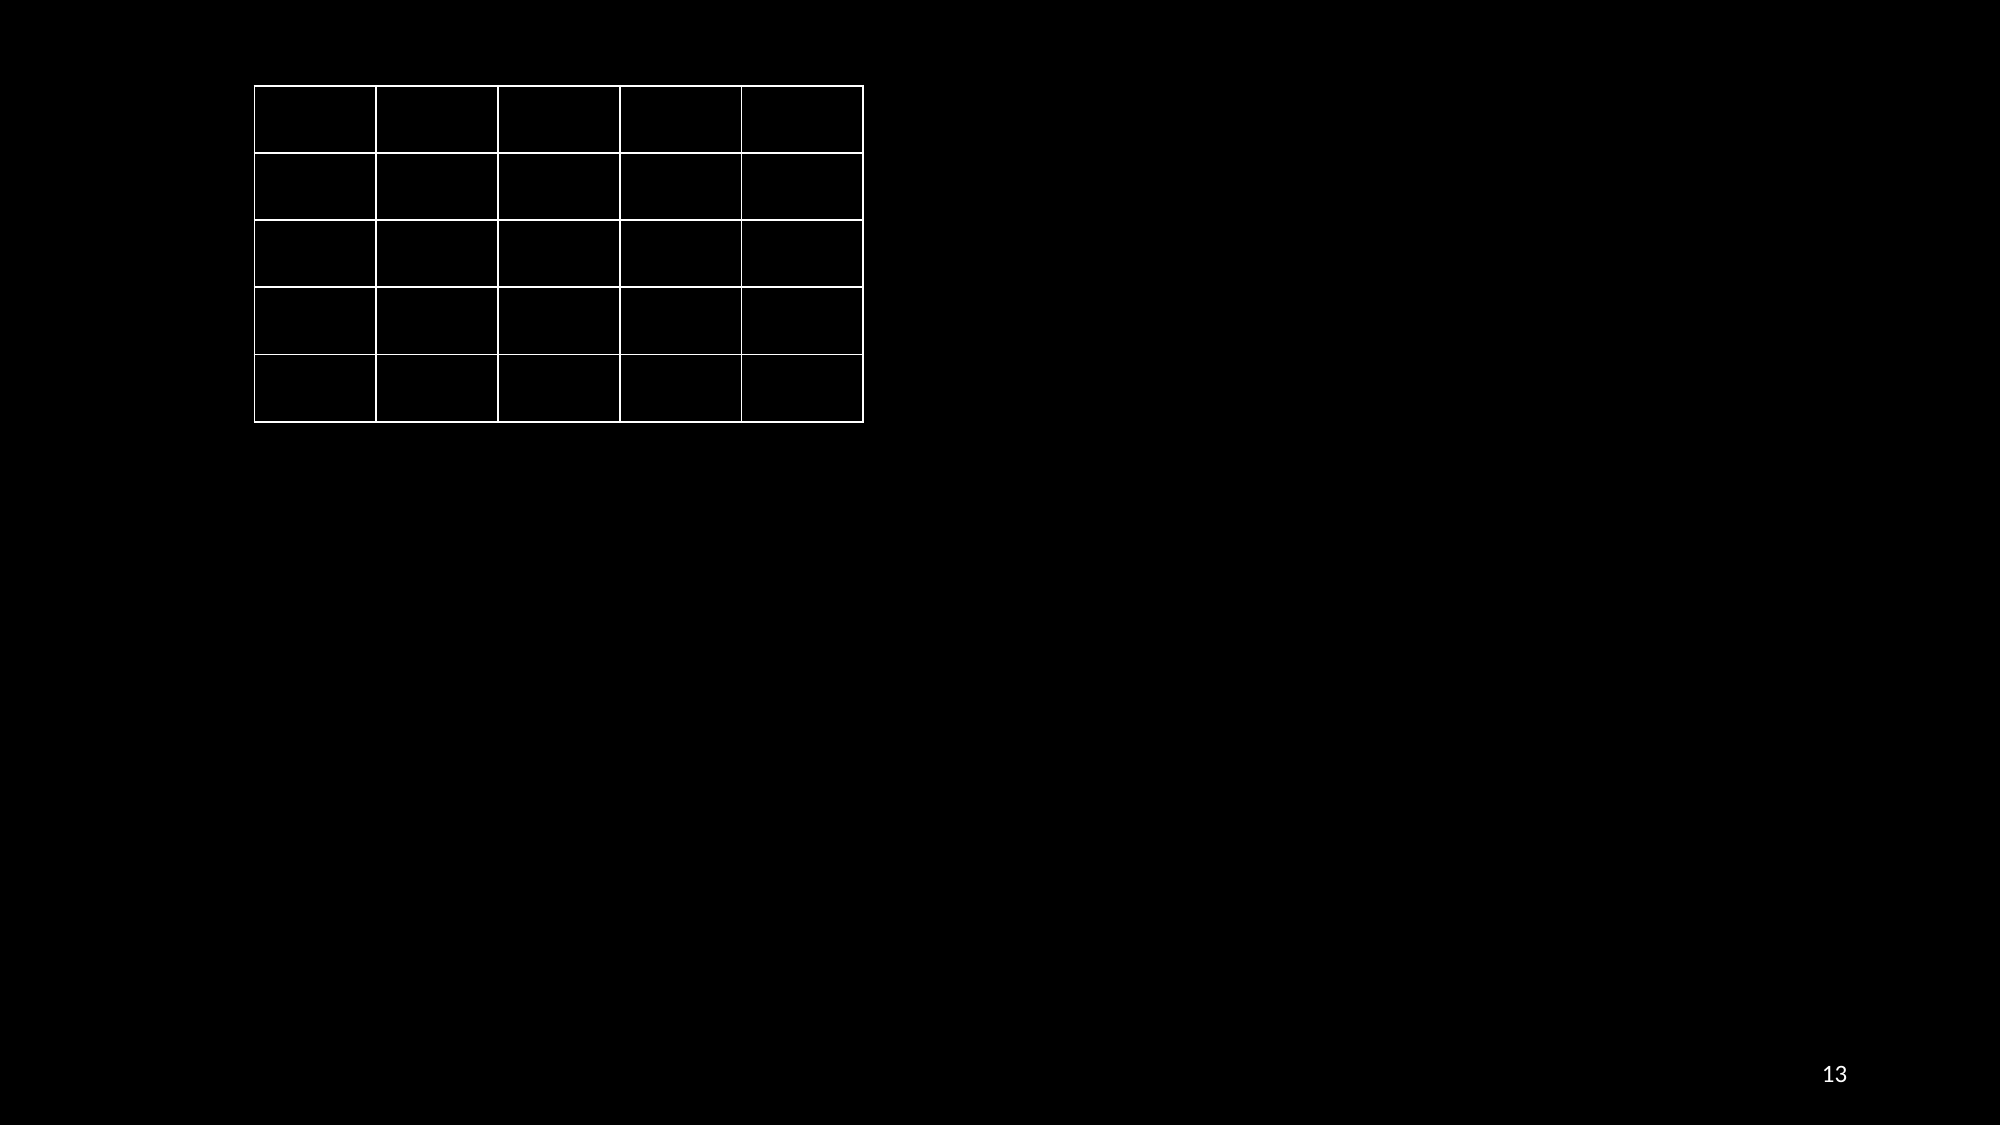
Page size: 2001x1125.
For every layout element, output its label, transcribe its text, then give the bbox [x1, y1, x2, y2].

table_header [255, 87, 375, 152]
table_cell [499, 355, 619, 421]
table_cell [742, 221, 862, 286]
table_cell [742, 154, 862, 219]
table_cell [499, 221, 619, 286]
table_cell [377, 355, 497, 421]
table_cell [742, 288, 862, 354]
table_cell [255, 288, 375, 354]
table_cell [255, 154, 375, 219]
table_cell [377, 154, 497, 219]
table_cell [377, 221, 497, 286]
table_cell [499, 288, 619, 354]
slide_number 13 [1412, 1042, 1863, 1103]
table_header [499, 87, 619, 152]
table_cell [621, 154, 741, 219]
table_cell [621, 221, 741, 286]
table_header [742, 87, 862, 152]
table_cell [621, 355, 741, 421]
table_cell [255, 355, 375, 421]
table_header [377, 87, 497, 152]
table_cell [377, 288, 497, 354]
table_cell [621, 288, 741, 354]
table_cell [255, 221, 375, 286]
table_header [621, 87, 741, 152]
table_cell [742, 355, 862, 421]
table_cell [499, 154, 619, 219]
